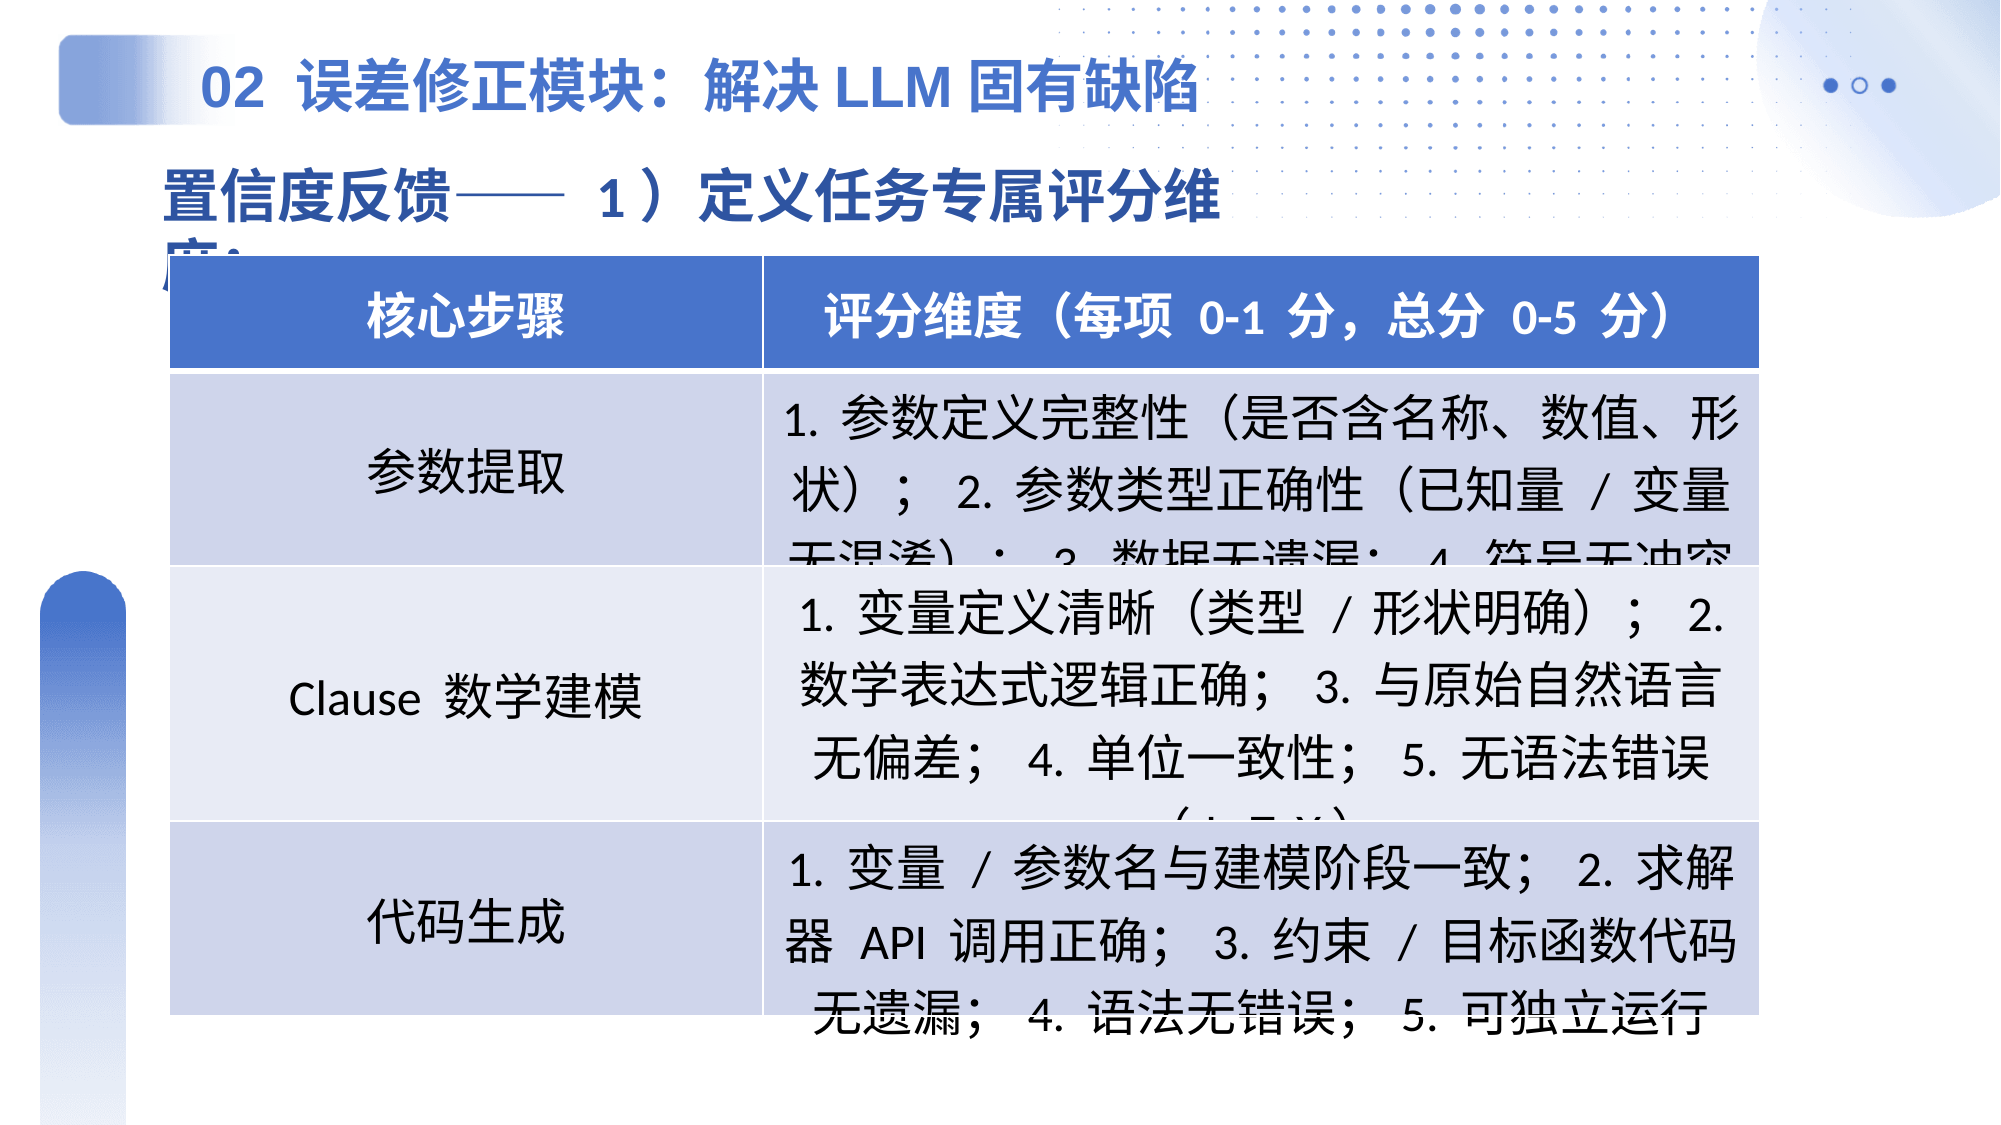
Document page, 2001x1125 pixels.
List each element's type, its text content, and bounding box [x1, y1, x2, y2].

picture [58, 34, 235, 126]
table_cell 1. 参数定义完整性（是否含名称、数值、形状）；2. 参数类型正确性（已知量 / 变量无混淆）；3. 数据无遗漏；4. 符号无冲突 [764, 374, 1759, 565]
picture [40, 571, 126, 1125]
table_cell 参数提取 [170, 374, 762, 565]
text_box 置信度反馈—— 1）定义任务专属评分维度： [146, 151, 915, 307]
table_cell Clause 数学建模 [170, 567, 762, 820]
table_header 评分维度（每项 0-1 分，总分 0-5 分） [764, 256, 1759, 368]
picture [915, 0, 2000, 341]
text_box 02 误差修正模块：解决LLM固有缺陷 [185, 32, 915, 135]
table_header 核心步骤 [170, 256, 762, 368]
table_cell 1. 变量定义清晰（类型 / 形状明确）；2. 数学表达式逻辑正确；3. 与原始自然语言无偏差；4. 单位一致性；5. 无语法错误（LaTeX） [764, 567, 1759, 820]
table_cell 代码生成 [170, 822, 762, 1015]
table_cell 1. 变量 / 参数名与建模阶段一致；2. 求解器 API 调用正确；3. 约束 / 目标函数代码无遗漏；4. 语法无错误；5. 可独立运行 [764, 822, 1759, 1015]
